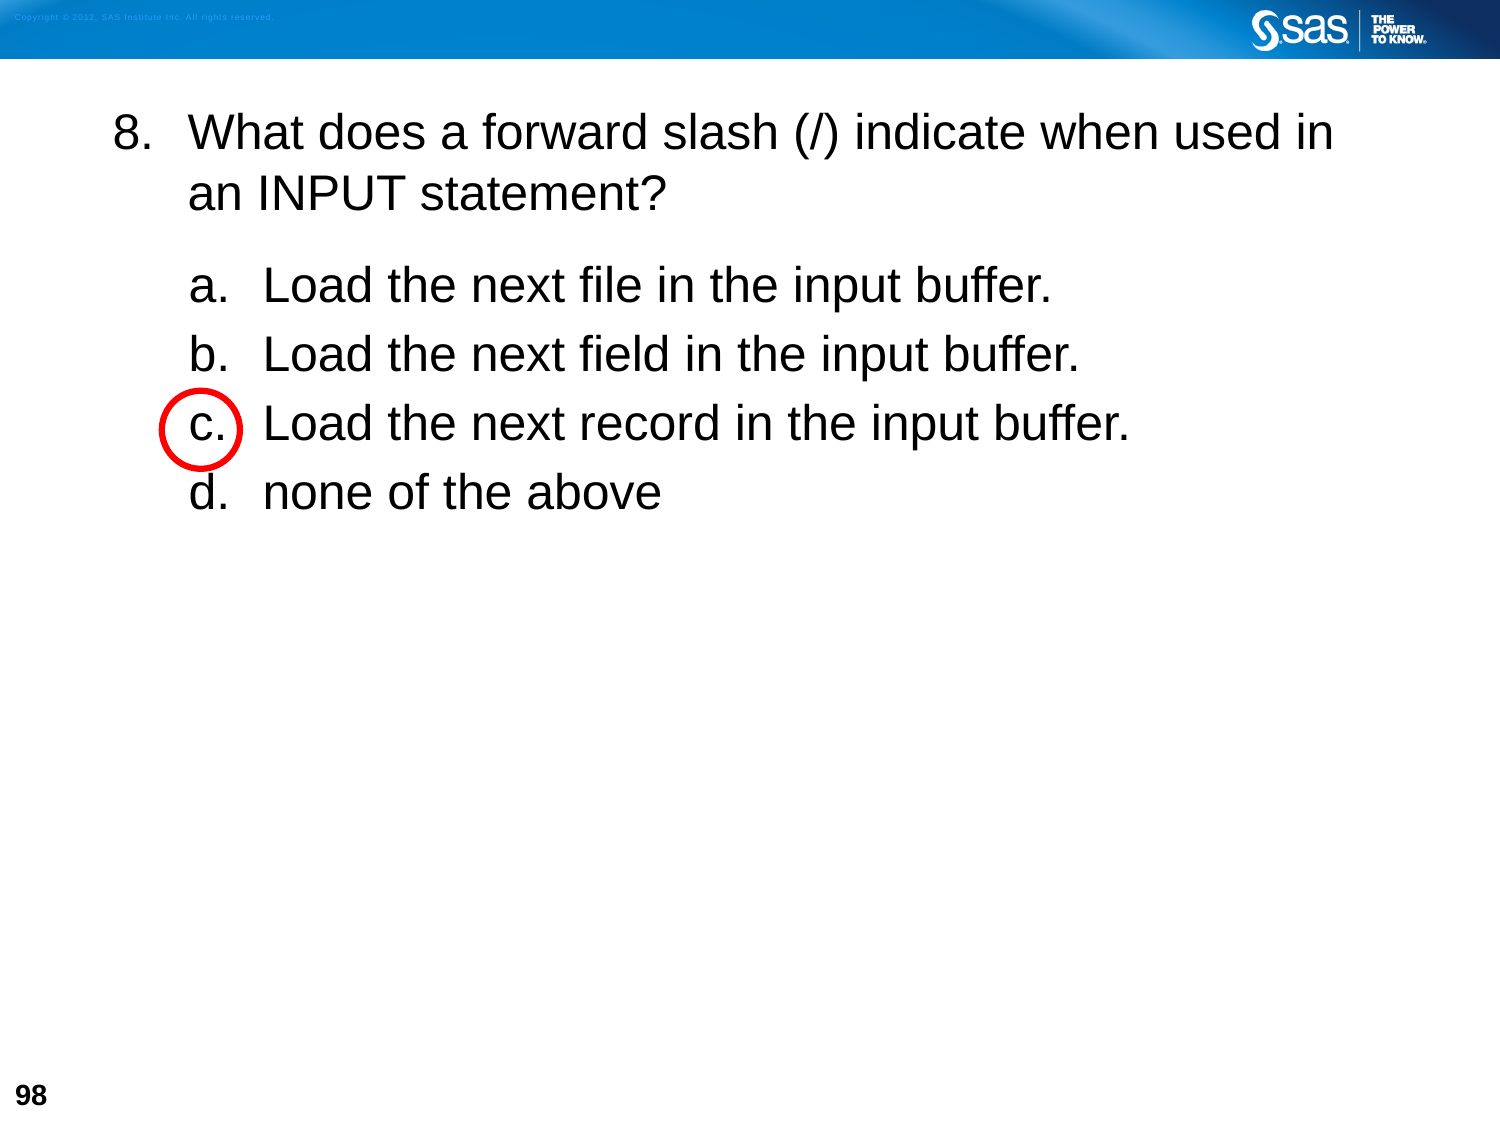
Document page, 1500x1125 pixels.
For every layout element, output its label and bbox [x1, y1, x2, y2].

list [112, 99, 1400, 800]
picture [0, 0, 1500, 59]
text_box [161, 390, 240, 469]
